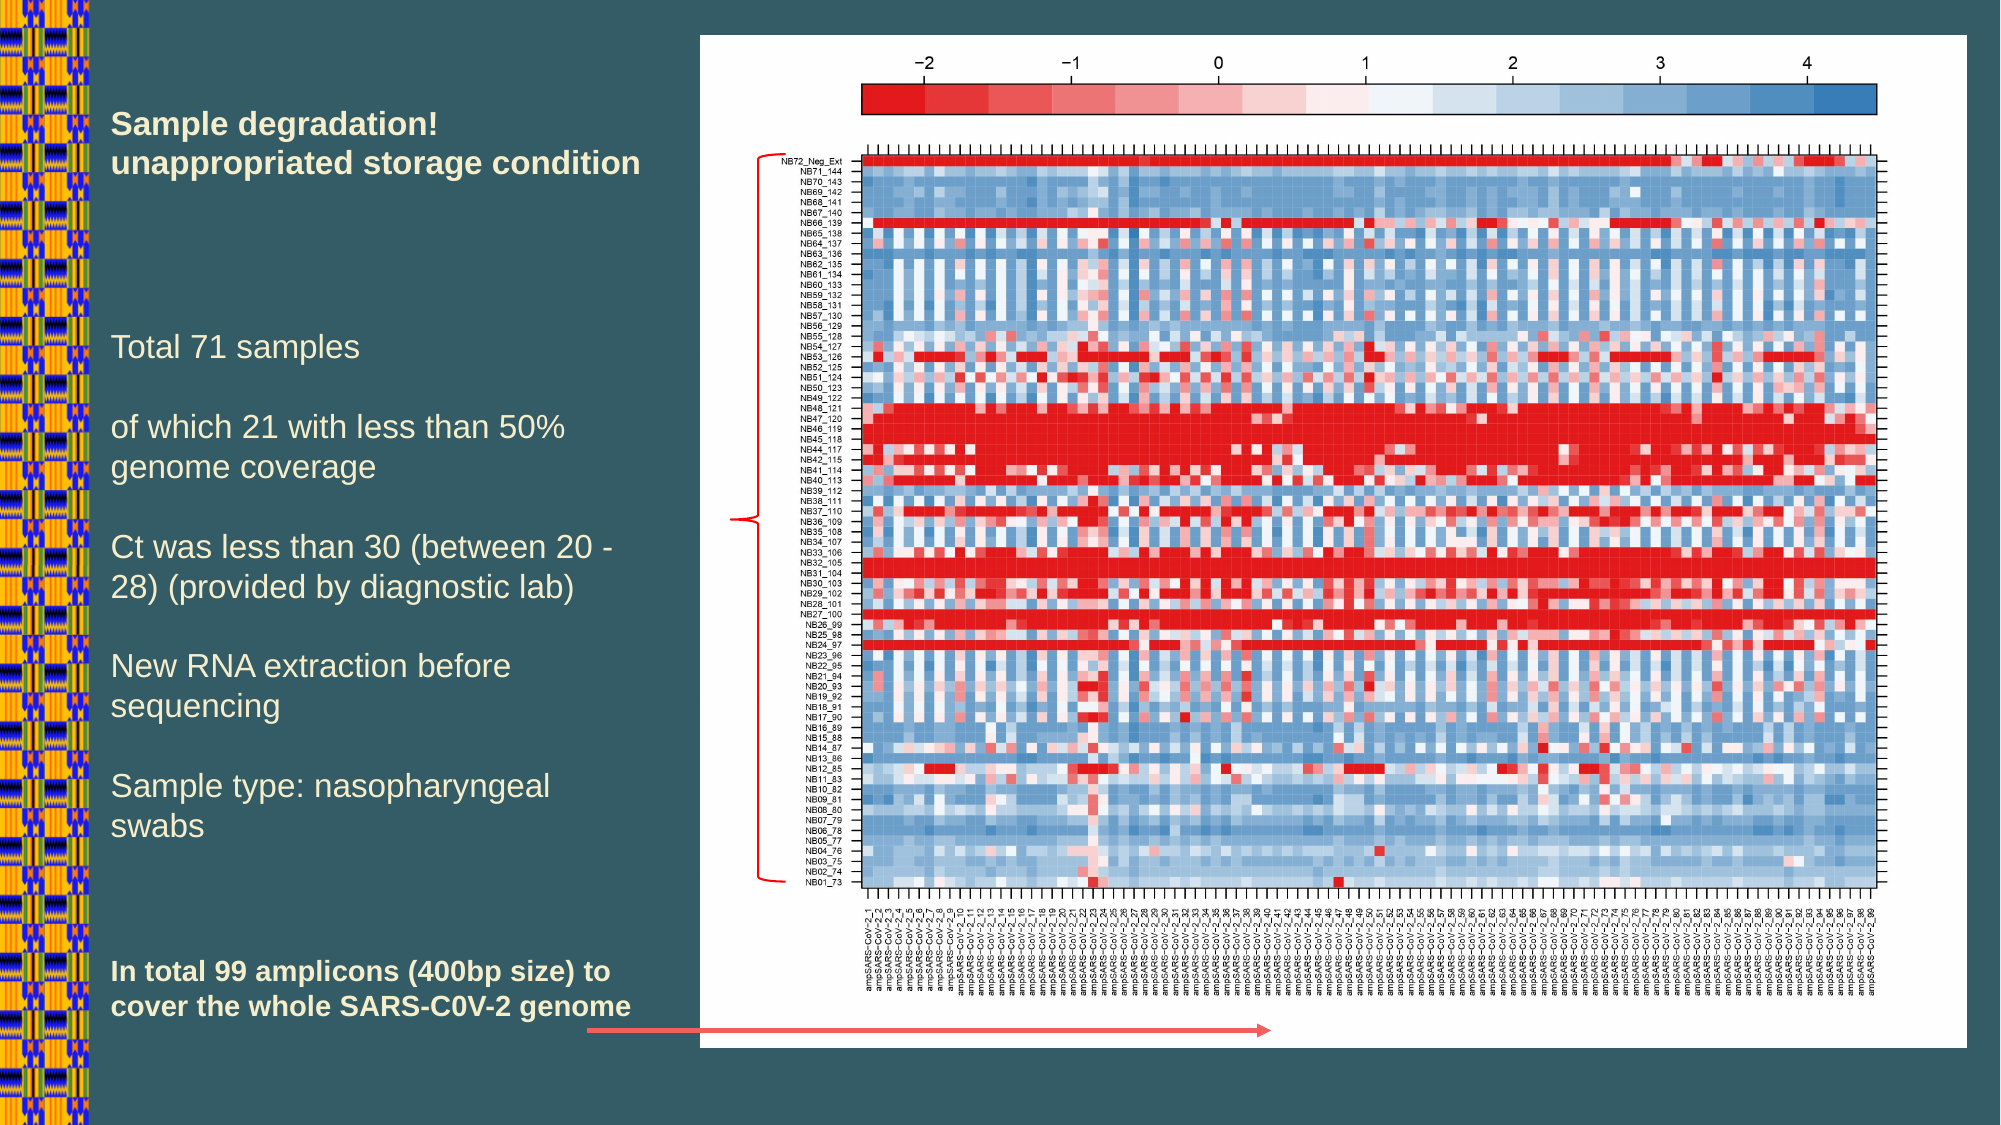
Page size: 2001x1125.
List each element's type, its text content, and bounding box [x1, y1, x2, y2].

text_box Sample degradation! unappropriated storage condition [95, 94, 695, 189]
picture [0, 0, 2001, 1125]
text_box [700, 35, 1967, 1049]
text_box Total 71 samples of which 21 with less than 50% genome coverage Ct was less than 30 (between 20 - 28) (provided by diagnostic lab) New RNA extraction before sequencing Sample type: nasopharyngeal swabs [95, 317, 667, 892]
text_box In total 99 amplicons (400bp size) to cover the whole SARS-C0V-2 genome [95, 944, 695, 1030]
